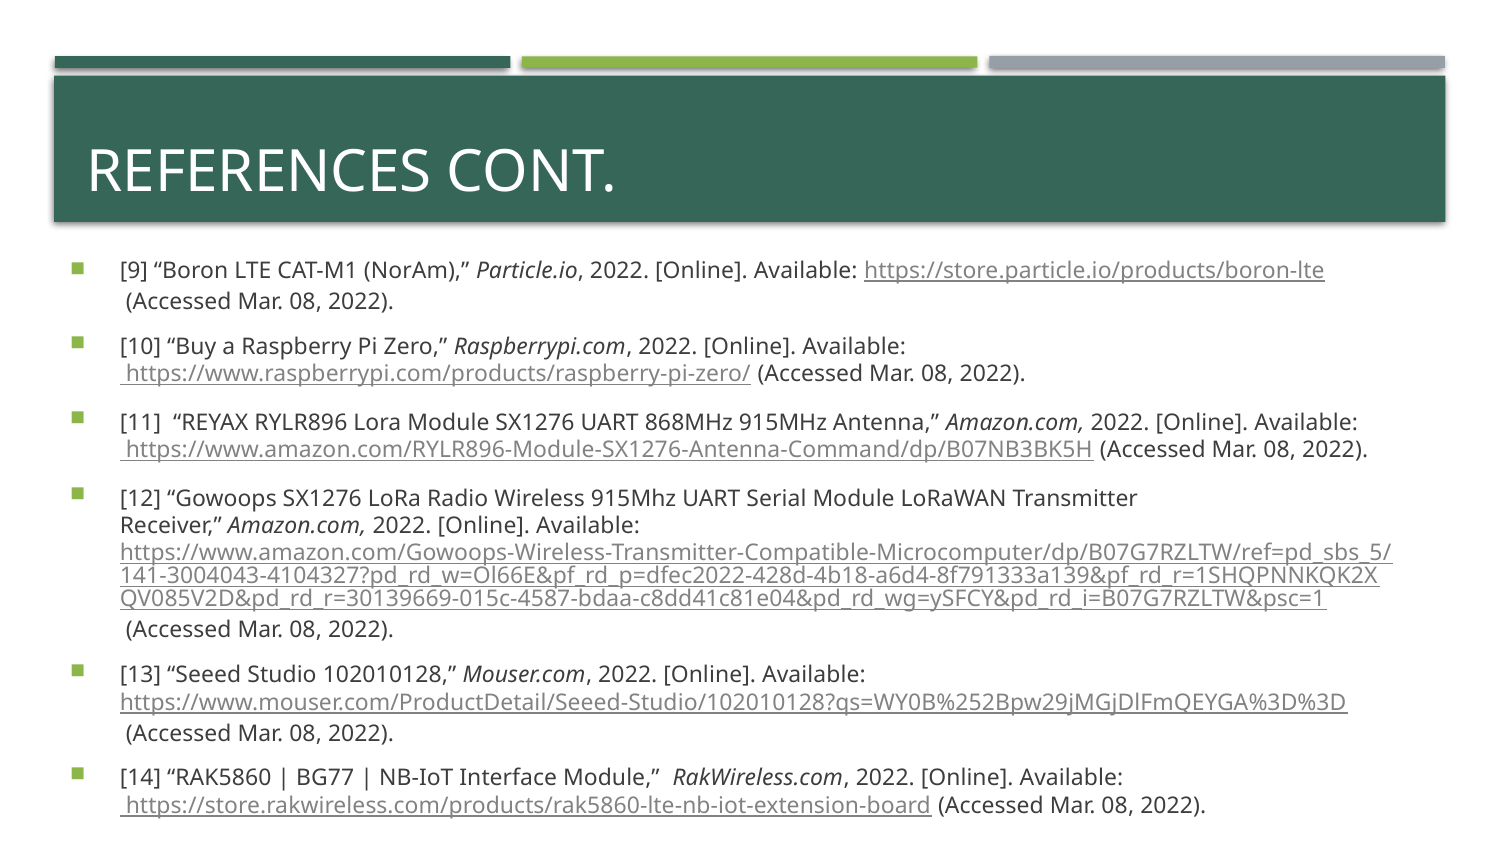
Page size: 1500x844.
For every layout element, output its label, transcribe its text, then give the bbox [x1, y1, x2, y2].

title References Cont. [71, 86, 1429, 212]
list [9] “Boron LTE CAT-M1 (NorAm),” Particle.io, 2022. [Online]. Available: https://store.particle.io/products/boron-lte (Accessed Mar. 08, 2022). [10] “Buy a Raspberry Pi Zero,” Raspberrypi.com, 2022. [Online]. Available: https://www.raspberrypi.com/products/raspberry-pi-zero/ (Accessed Mar. 08, 2022). [11] “REYAX RYLR896 Lora Module SX1276 UART 868MHz 915MHz Antenna,” Amazon.com, 2022. [Online]. Available: https://www.amazon.com/RYLR896-Module-SX1276-Antenna-Command/dp/B07NB3BK5H (Accessed Mar. 08, 2022). [12] “Gowoops SX1276 LoRa Radio Wireless 915Mhz UART Serial Module LoRaWAN Transmitter Receiver,” Amazon.com, 2022. [Online]. Available: https://www.amazon.com/Gowoops-Wireless-Transmitter-Compatible-Microcomputer/dp/B07G7RZLTW/ref=pd_sbs_5/141-3004043-4104327?pd_rd_w=Ol66E&pf_rd_p=dfec2022-428d-4b18-a6d4-8f791333a139&pf_rd_r=1SHQPNNKQK2XQV085V2D&pd_rd_r=30139669-015c-4587-bdaa-c8dd41c81e04&pd_rd_wg=ySFCY&pd_rd_i=B07G7RZLTW&psc=1 (Accessed Mar. 08, 2022). [13] “Seeed Studio 102010128,” Mouser.com, 2022. [Online]. Available: https://www.mouser.com/ProductDetail/Seeed-Studio/102010128?qs=WY0B%252Bpw29jMGjDlFmQEYGA%3D%3D (Accessed Mar. 08, 2022). [14] “RAK5860 | BG77 | NB-IoT Interface Module,” RakWireless.com, 2022. [Online]. Available: https://store.rakwireless.com/products/rak5860-lte-nb-iot-extension-board (Accessed Mar. 08, 2022). [54, 235, 1412, 795]
